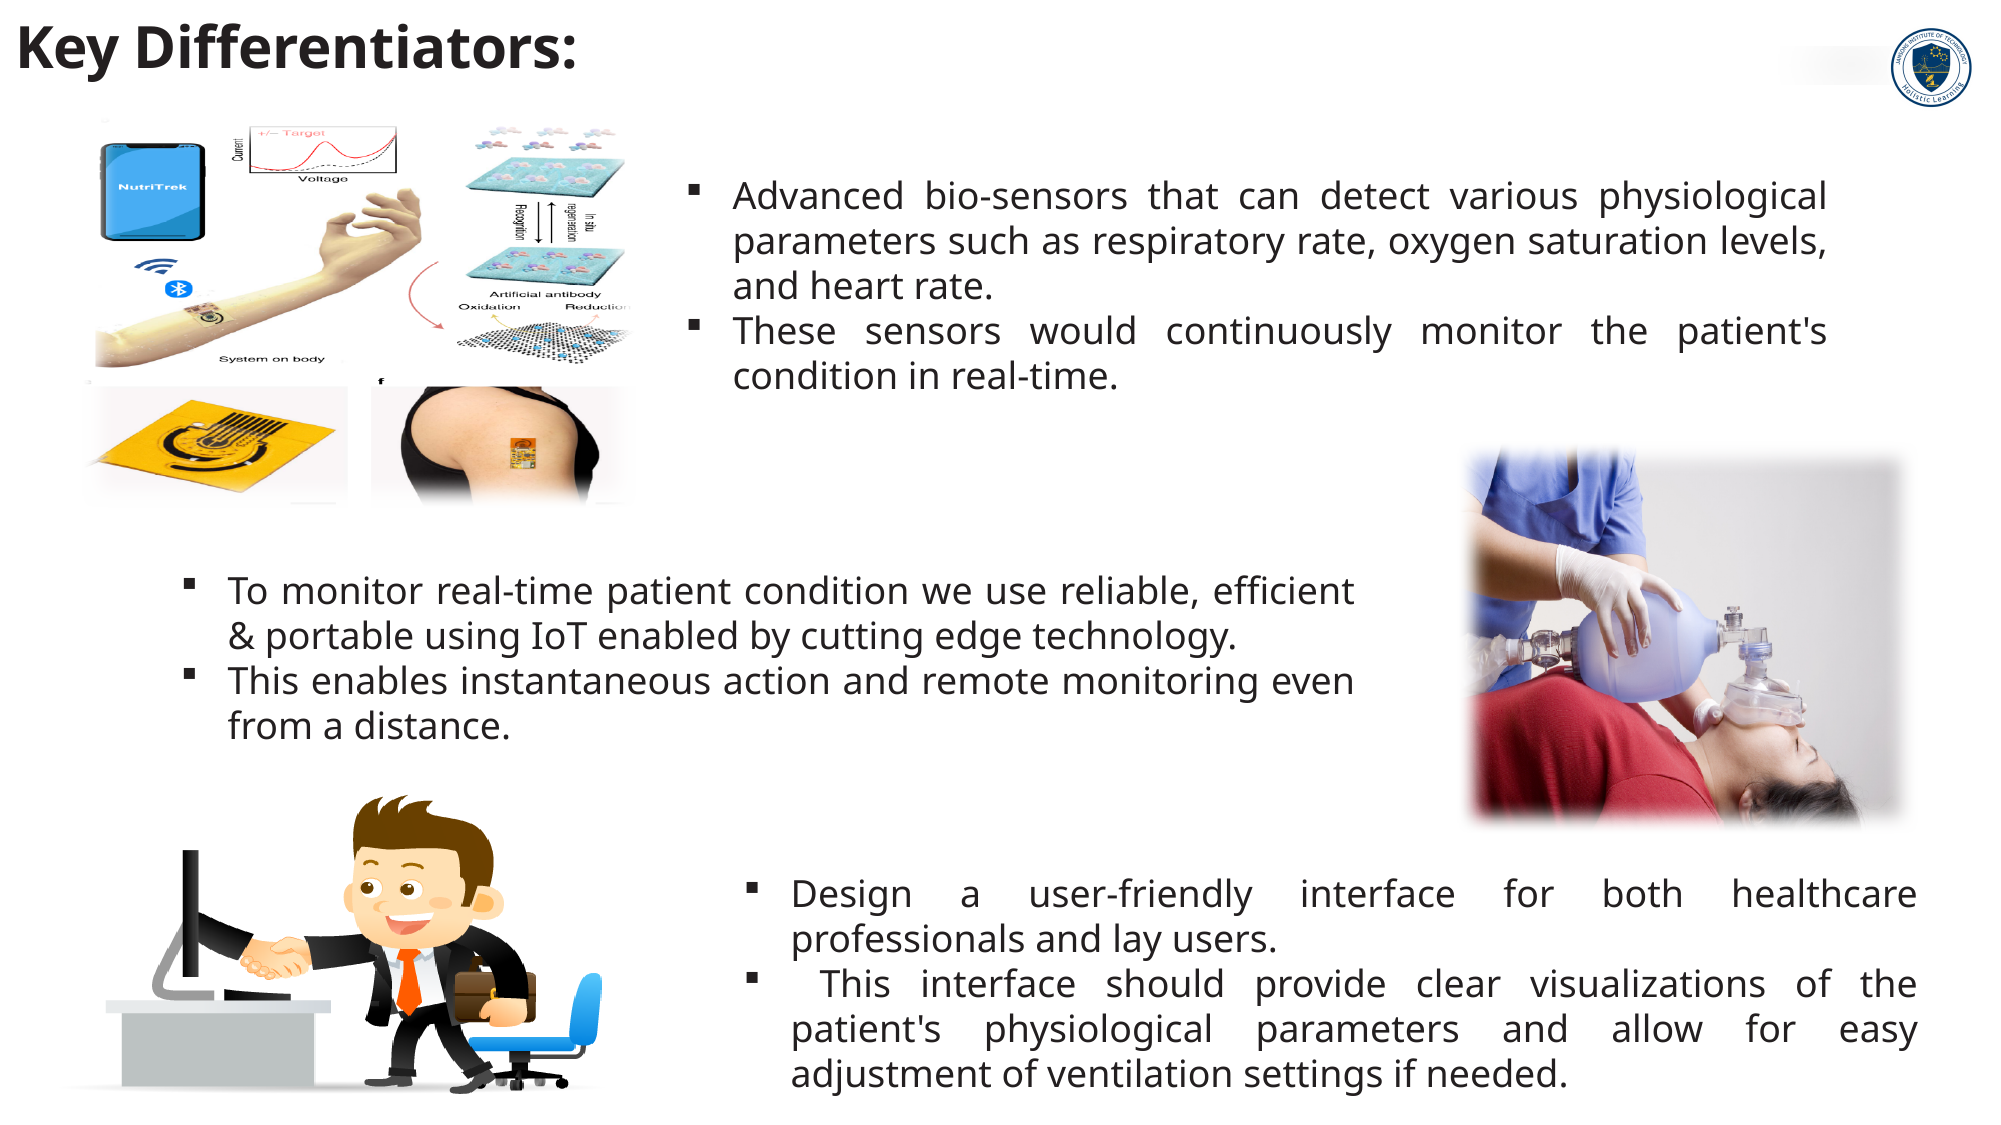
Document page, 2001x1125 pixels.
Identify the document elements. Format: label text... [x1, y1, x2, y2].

picture [1887, 25, 1975, 111]
picture [1457, 441, 1918, 834]
title Key Differentiators: [0, 3, 1824, 89]
text_box Advanced bio-sensors that can detect various physiological parameters such as respiratory rate, oxygen saturation levels, and heart rate. These sensors would continuously monitor the patient's condition in real-time. [670, 164, 1844, 405]
text_box To monitor real-time patient condition we use reliable, efficient & portable using IoT enabled by cutting edge technology. This enables instantaneous action and remote monitoring even from a distance. [166, 559, 1371, 754]
text_box Design a user-friendly interface for both healthcare professionals and lay users. This interface should provide clear visualizations of the patient's physiological parameters and allow for easy adjustment of ventilation settings if needed. [728, 862, 1934, 1103]
picture [82, 116, 636, 508]
picture [56, 789, 610, 1099]
